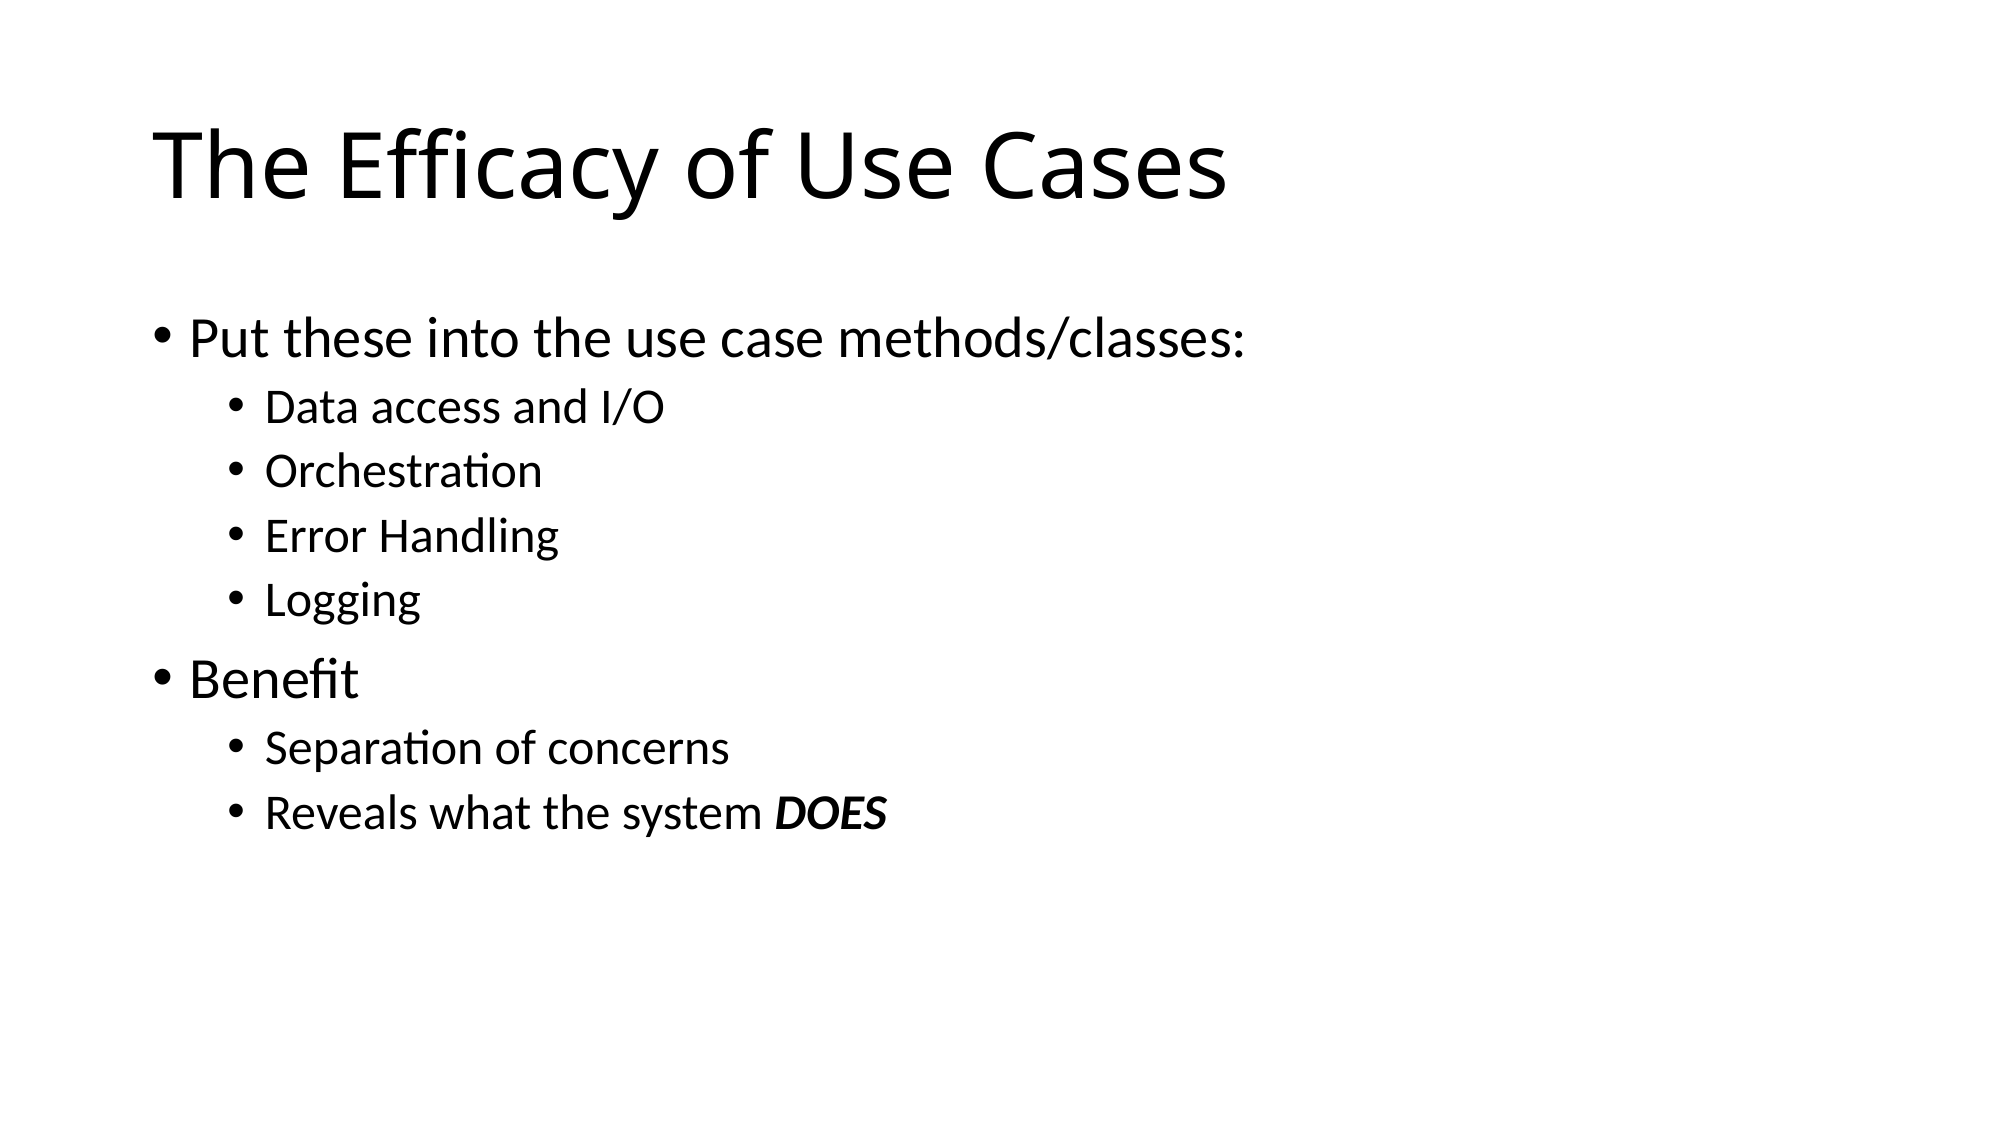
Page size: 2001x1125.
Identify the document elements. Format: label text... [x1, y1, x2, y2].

title The Efficacy of Use Cases [137, 59, 1863, 278]
list Put these into the use case methods/classes: Data access and I/O Orchestration Error Handling Logging Benefit Separation of concerns Reveals what the system DOES [137, 299, 1863, 1014]
